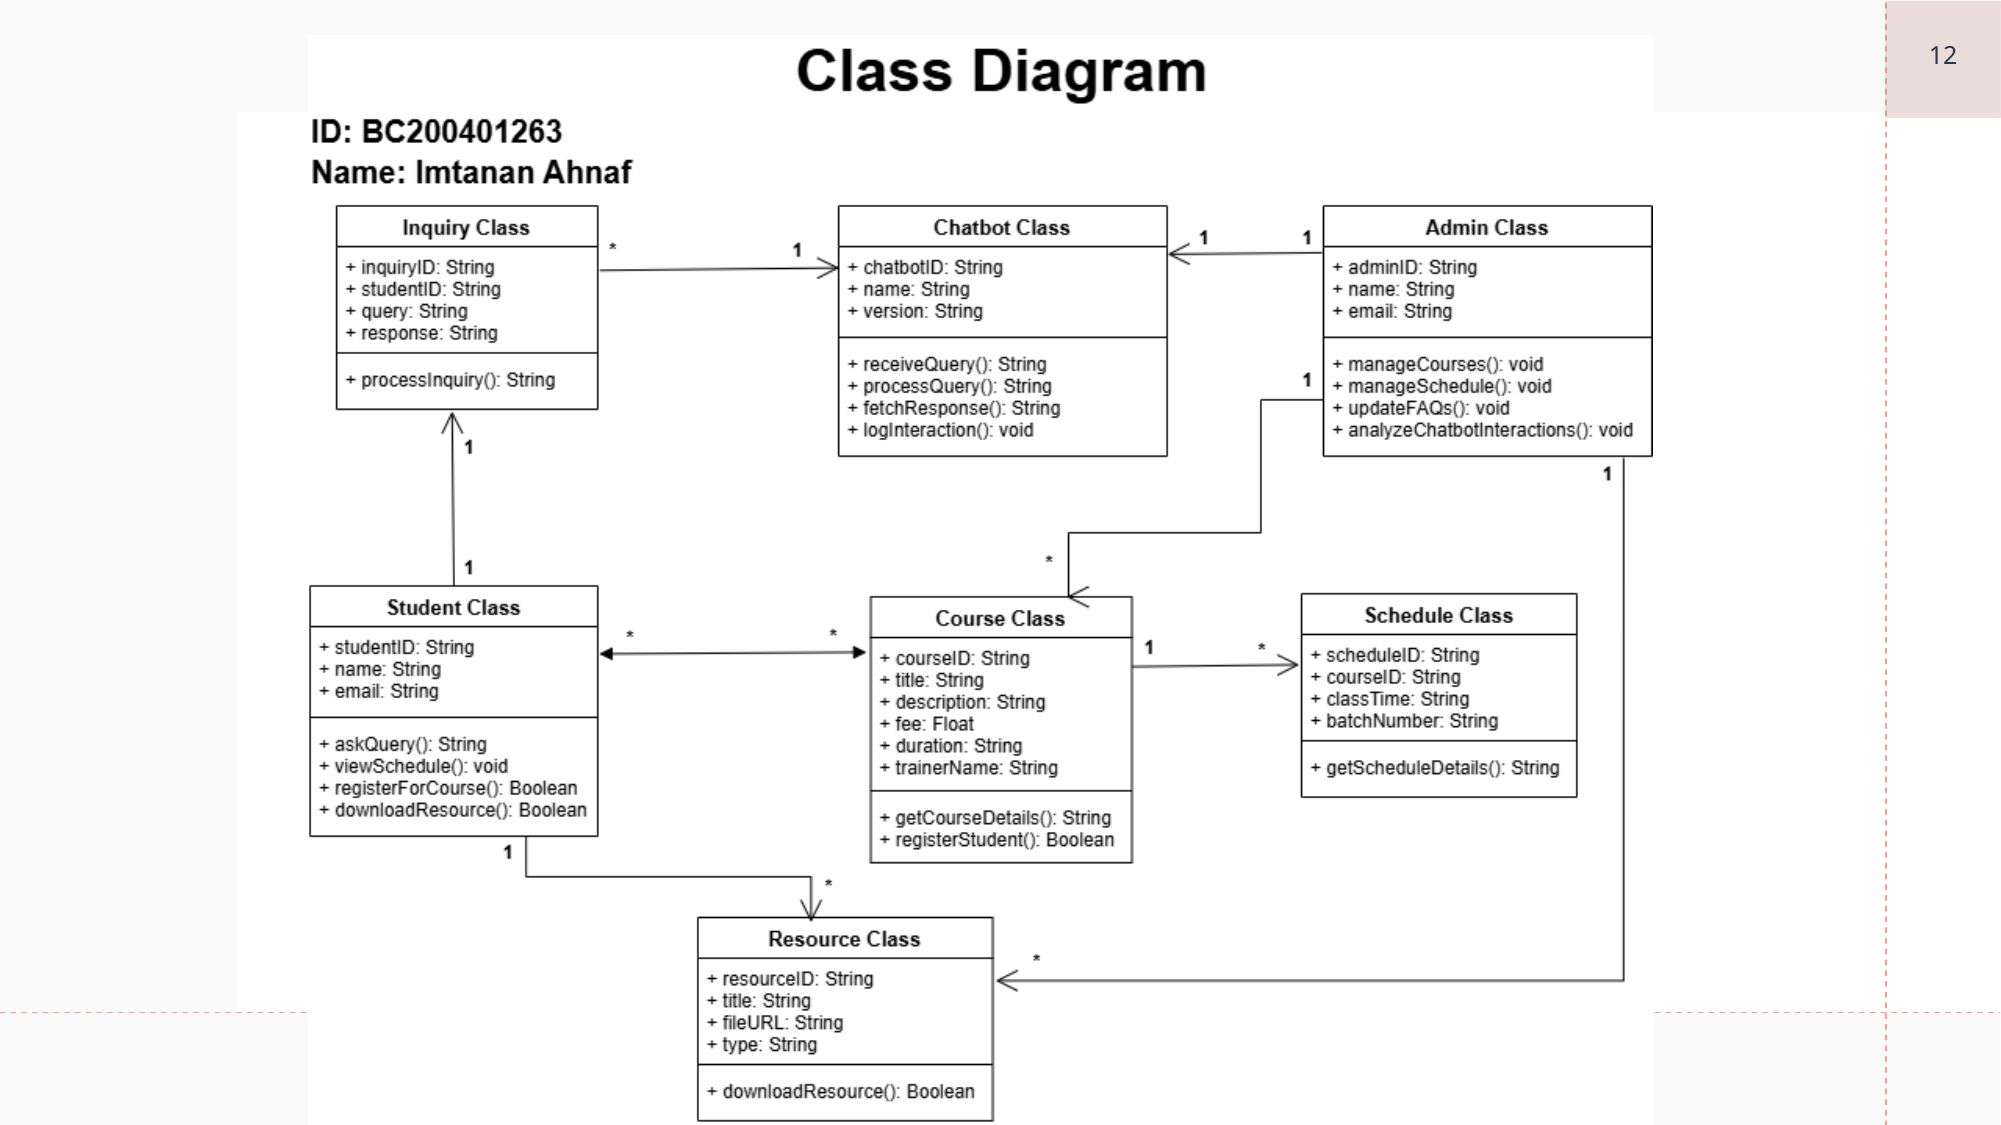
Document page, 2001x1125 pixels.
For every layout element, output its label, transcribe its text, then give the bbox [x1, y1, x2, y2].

slide_number 12 [1886, 0, 2000, 113]
picture [308, 35, 1653, 1125]
